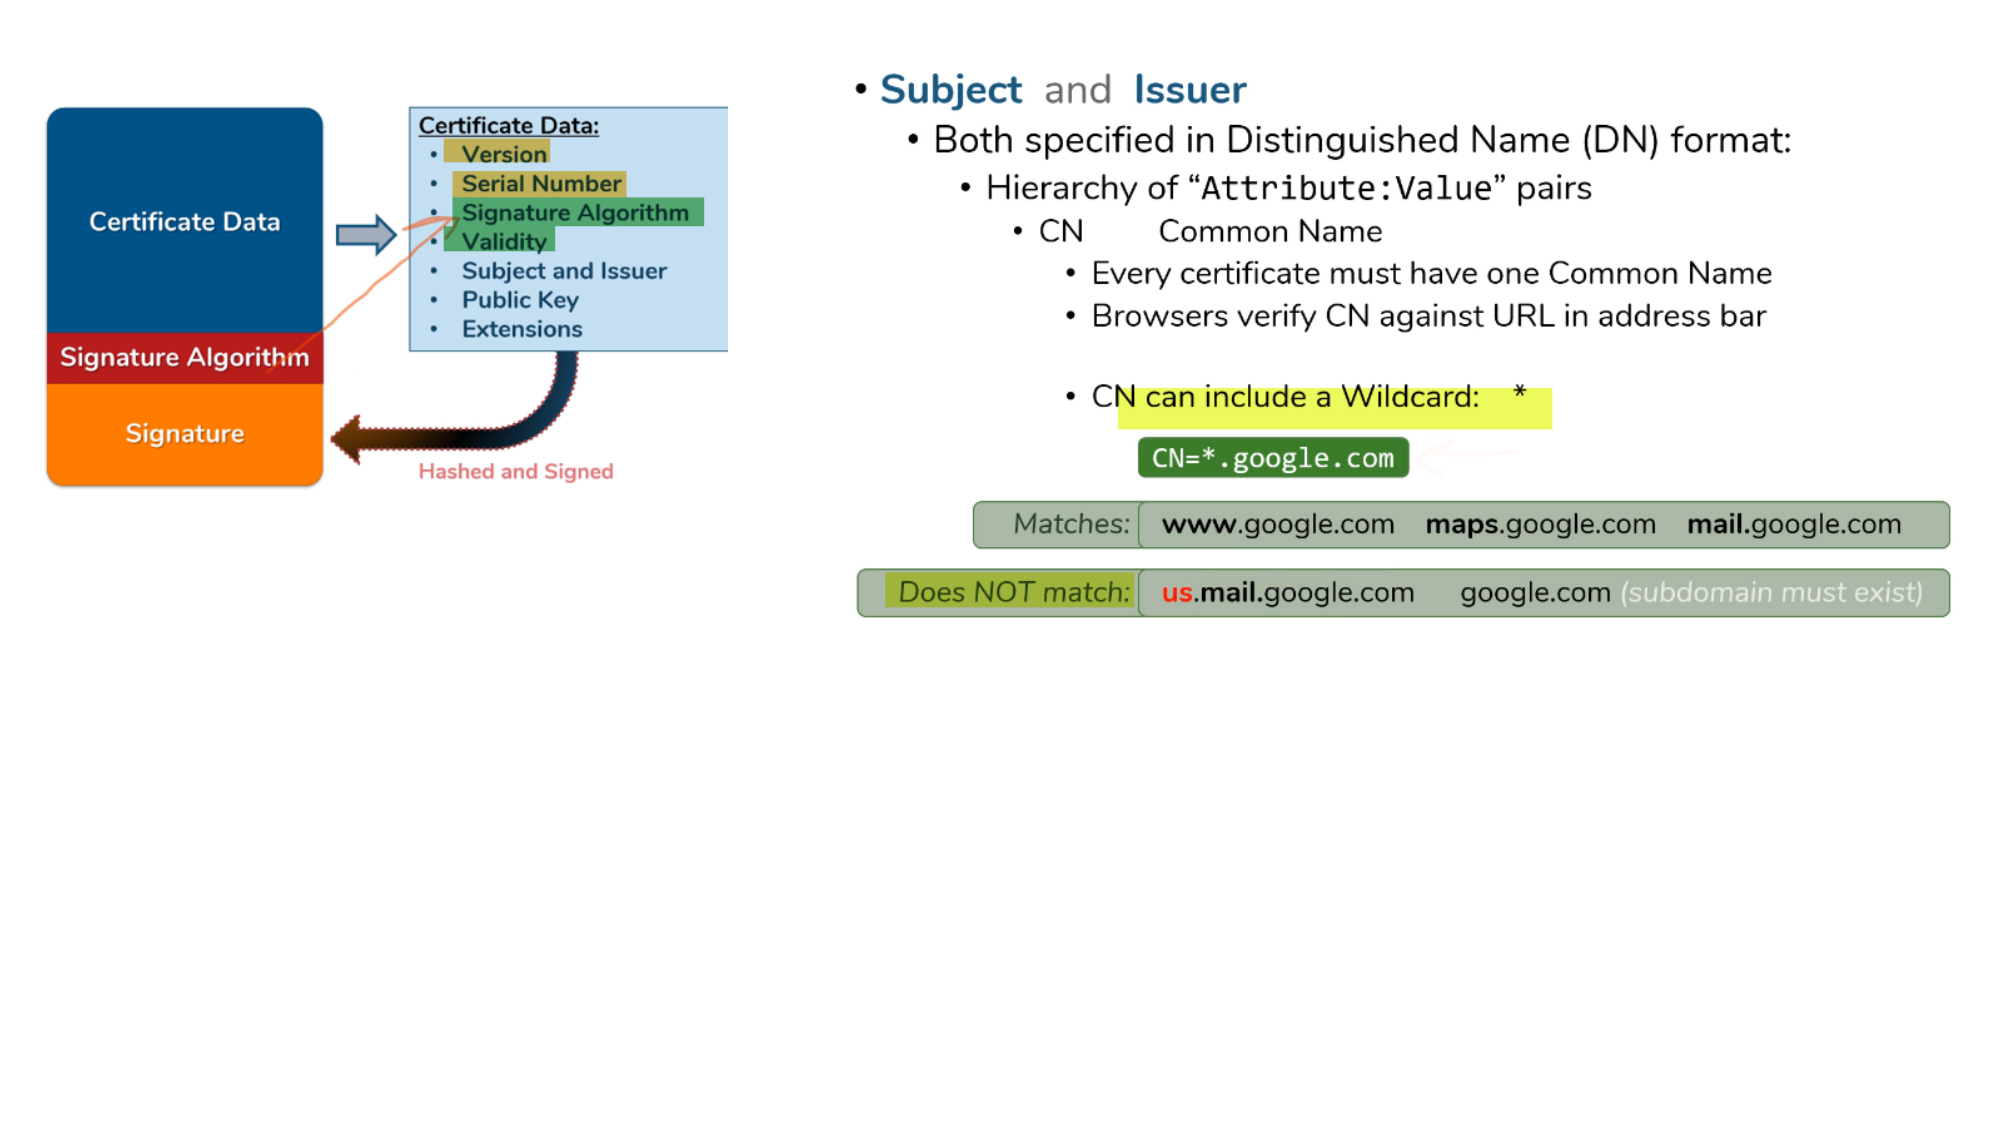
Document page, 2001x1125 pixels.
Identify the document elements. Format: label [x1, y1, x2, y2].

picture [814, 41, 1968, 635]
picture [32, 96, 728, 492]
